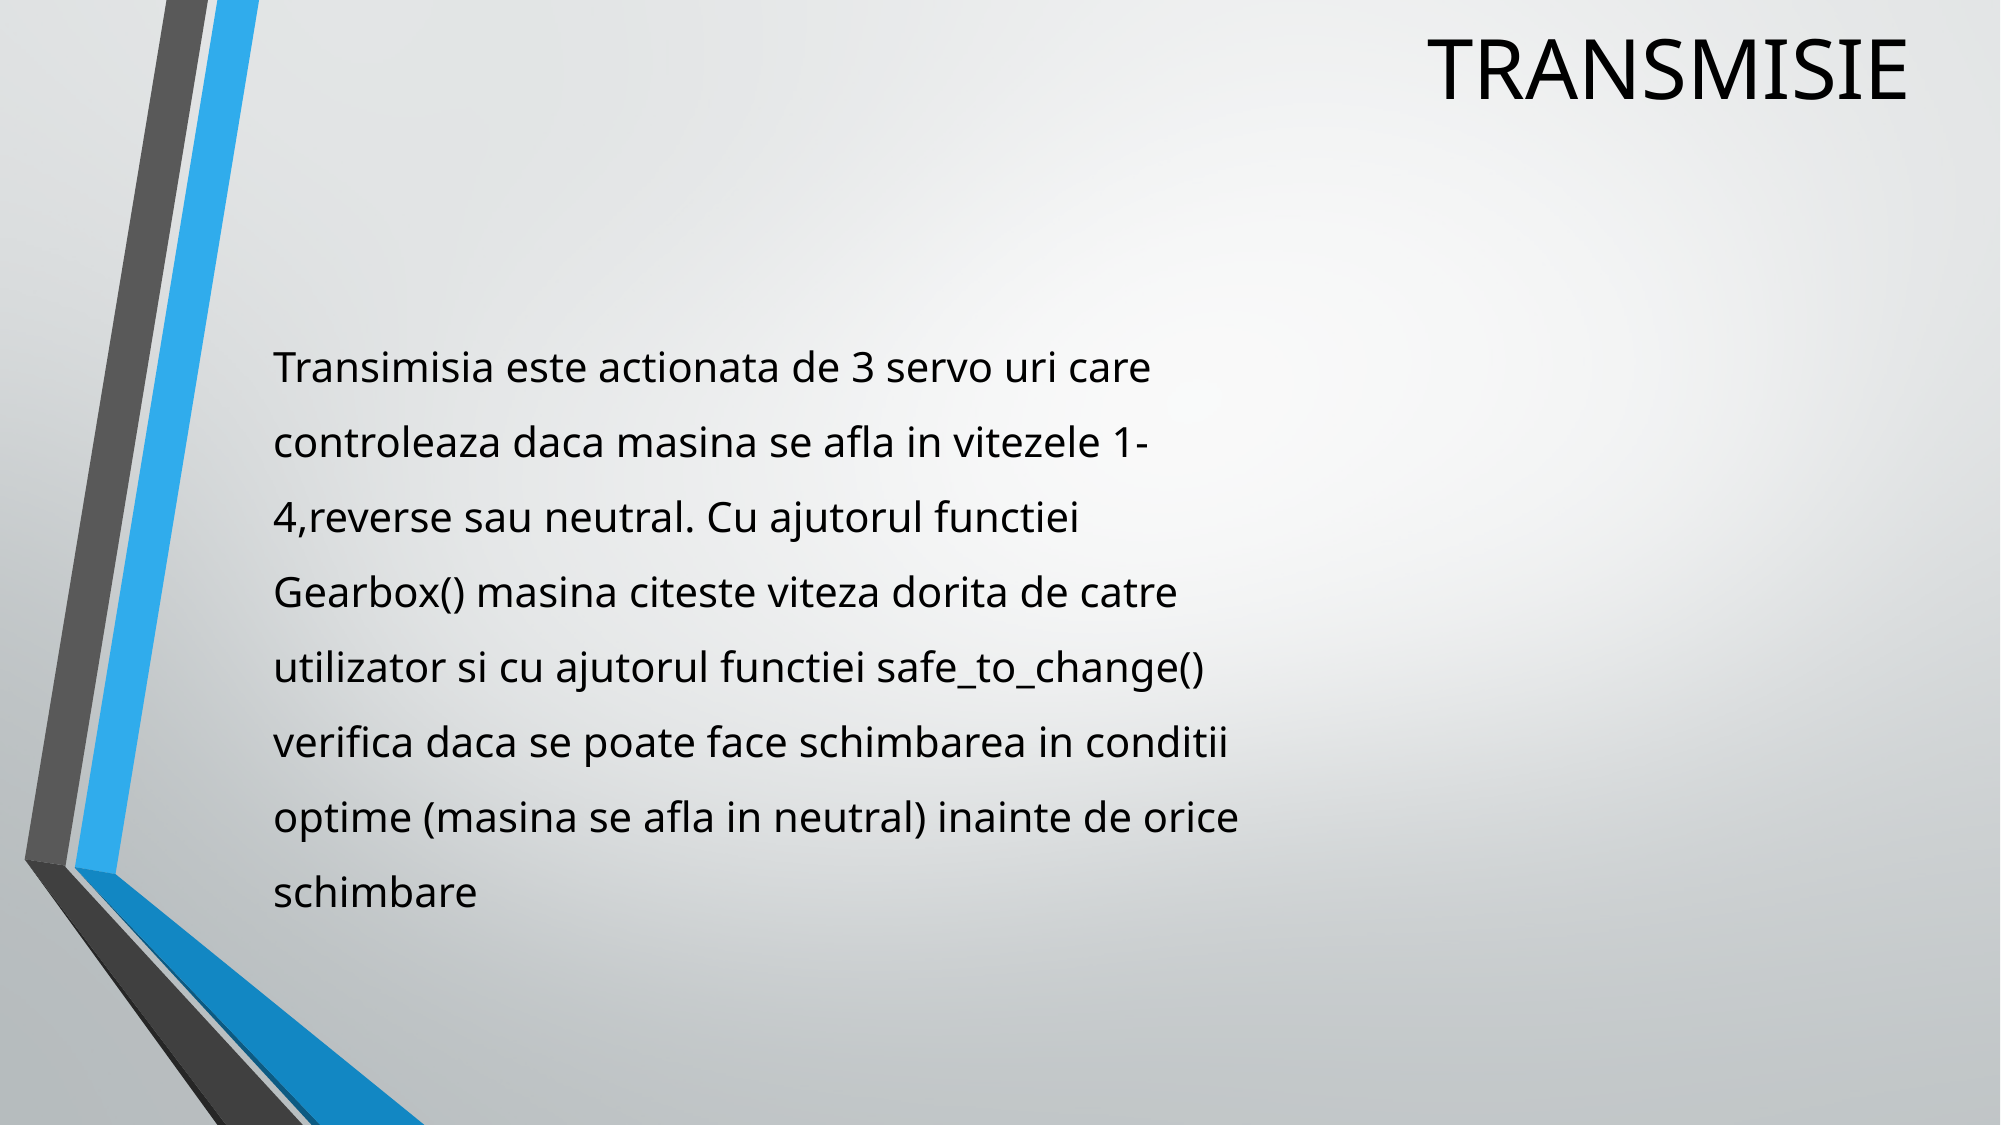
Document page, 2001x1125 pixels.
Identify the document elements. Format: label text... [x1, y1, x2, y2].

text_box Transimisia este actionata de 3 servo uri care controleaza daca masina se afla in vitezele 1-4,reverse sau neutral. Cu ajutorul functiei Gearbox() masina citeste viteza dorita de catre utilizator si cu ajutorul functiei safe_to_change() verifica daca se poate face schimbarea in conditii optime (masina se afla in neutral) inainte de orice schimbare [258, 308, 1261, 968]
title TRANSMISIE [1339, 0, 2000, 133]
